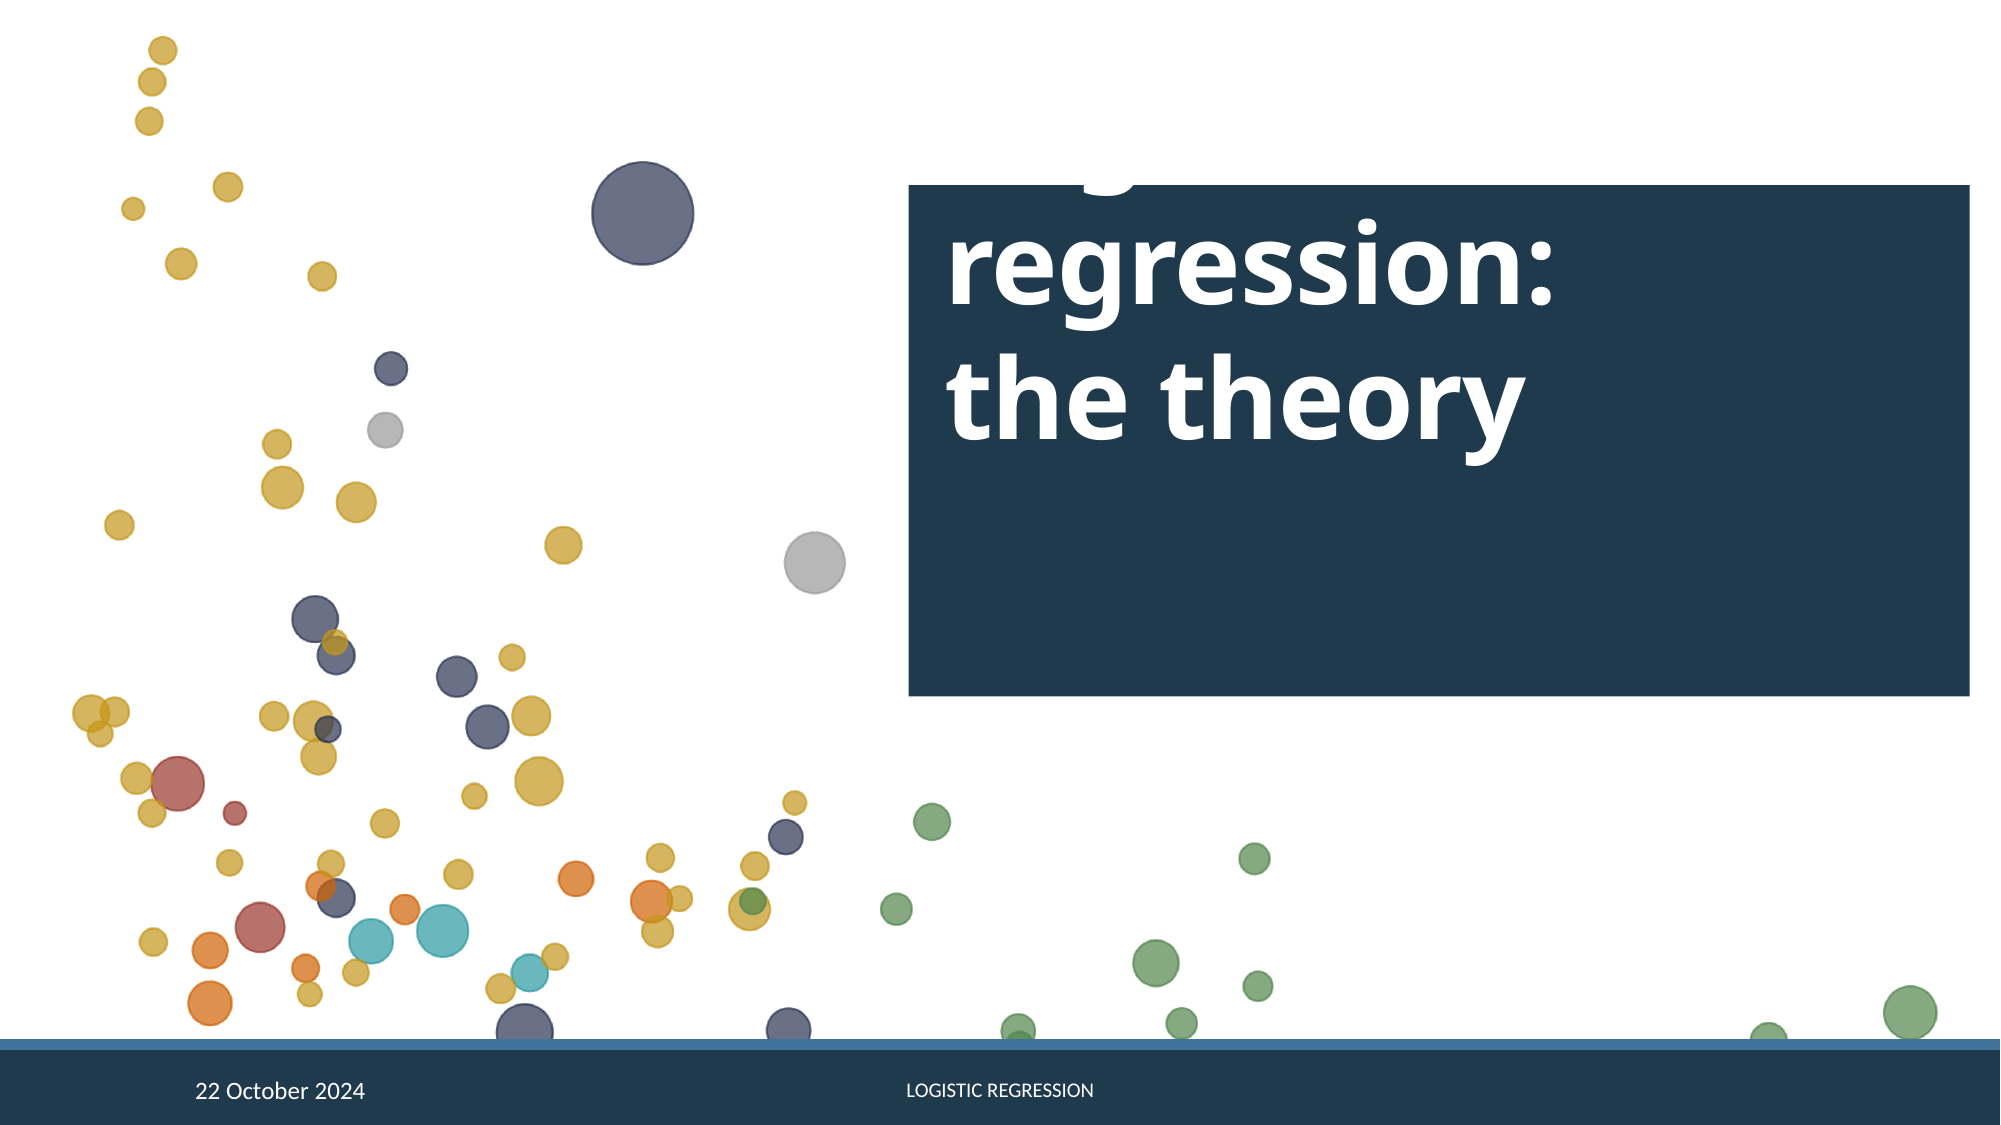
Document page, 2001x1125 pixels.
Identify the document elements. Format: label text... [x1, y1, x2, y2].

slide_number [180, 1059, 586, 1120]
title Logistic regression: the theory [929, 219, 1950, 463]
picture [0, 0, 2001, 1125]
footer Logistic regression [604, 1059, 1396, 1120]
